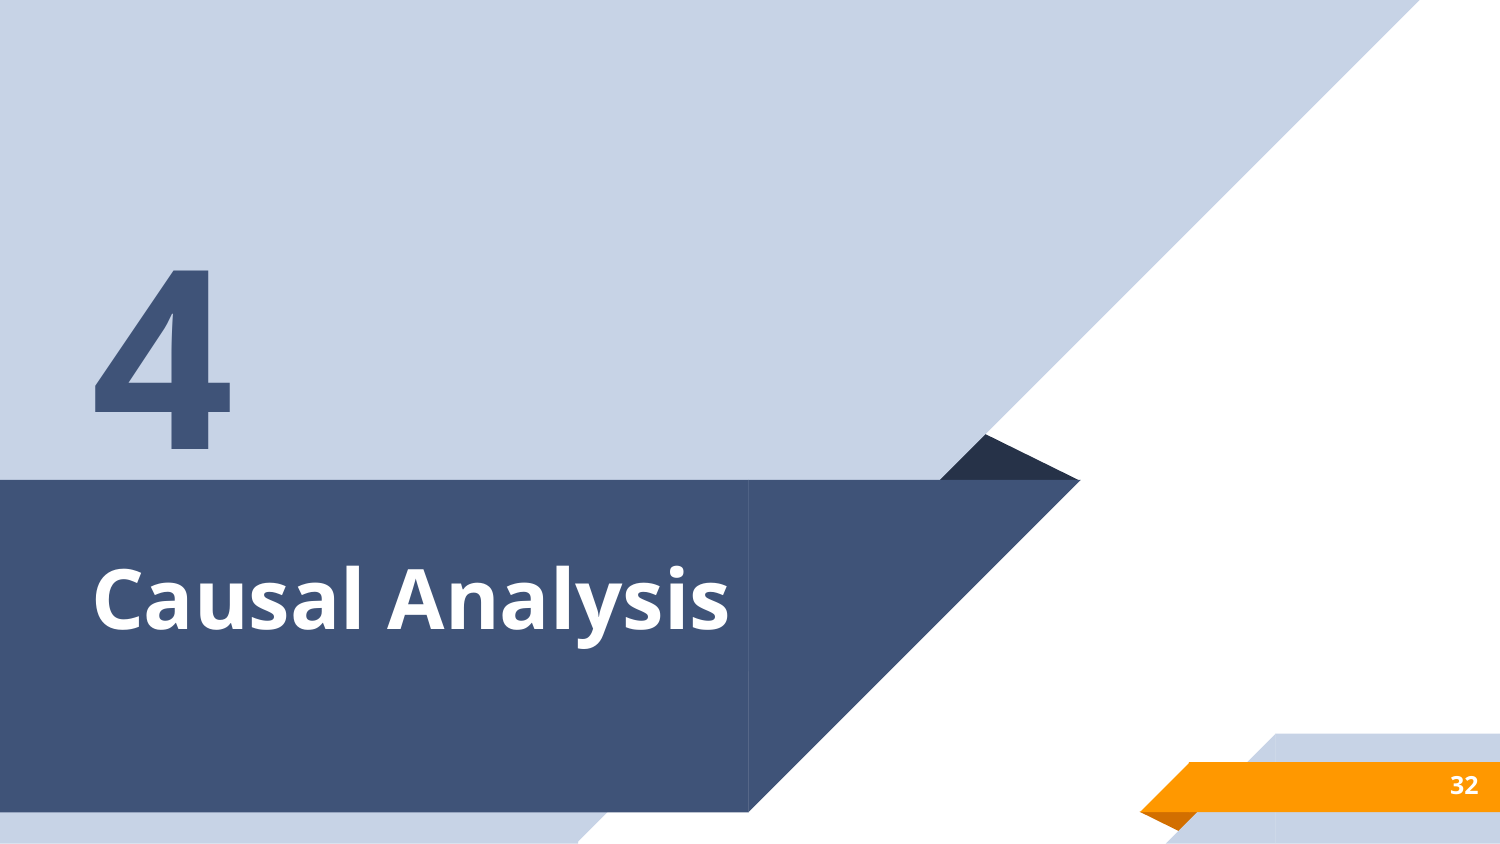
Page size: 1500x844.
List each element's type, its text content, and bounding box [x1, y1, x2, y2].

title Causal Analysis [76, 470, 748, 662]
text_box 4 [76, 0, 434, 515]
slide_number [1249, 760, 1494, 813]
